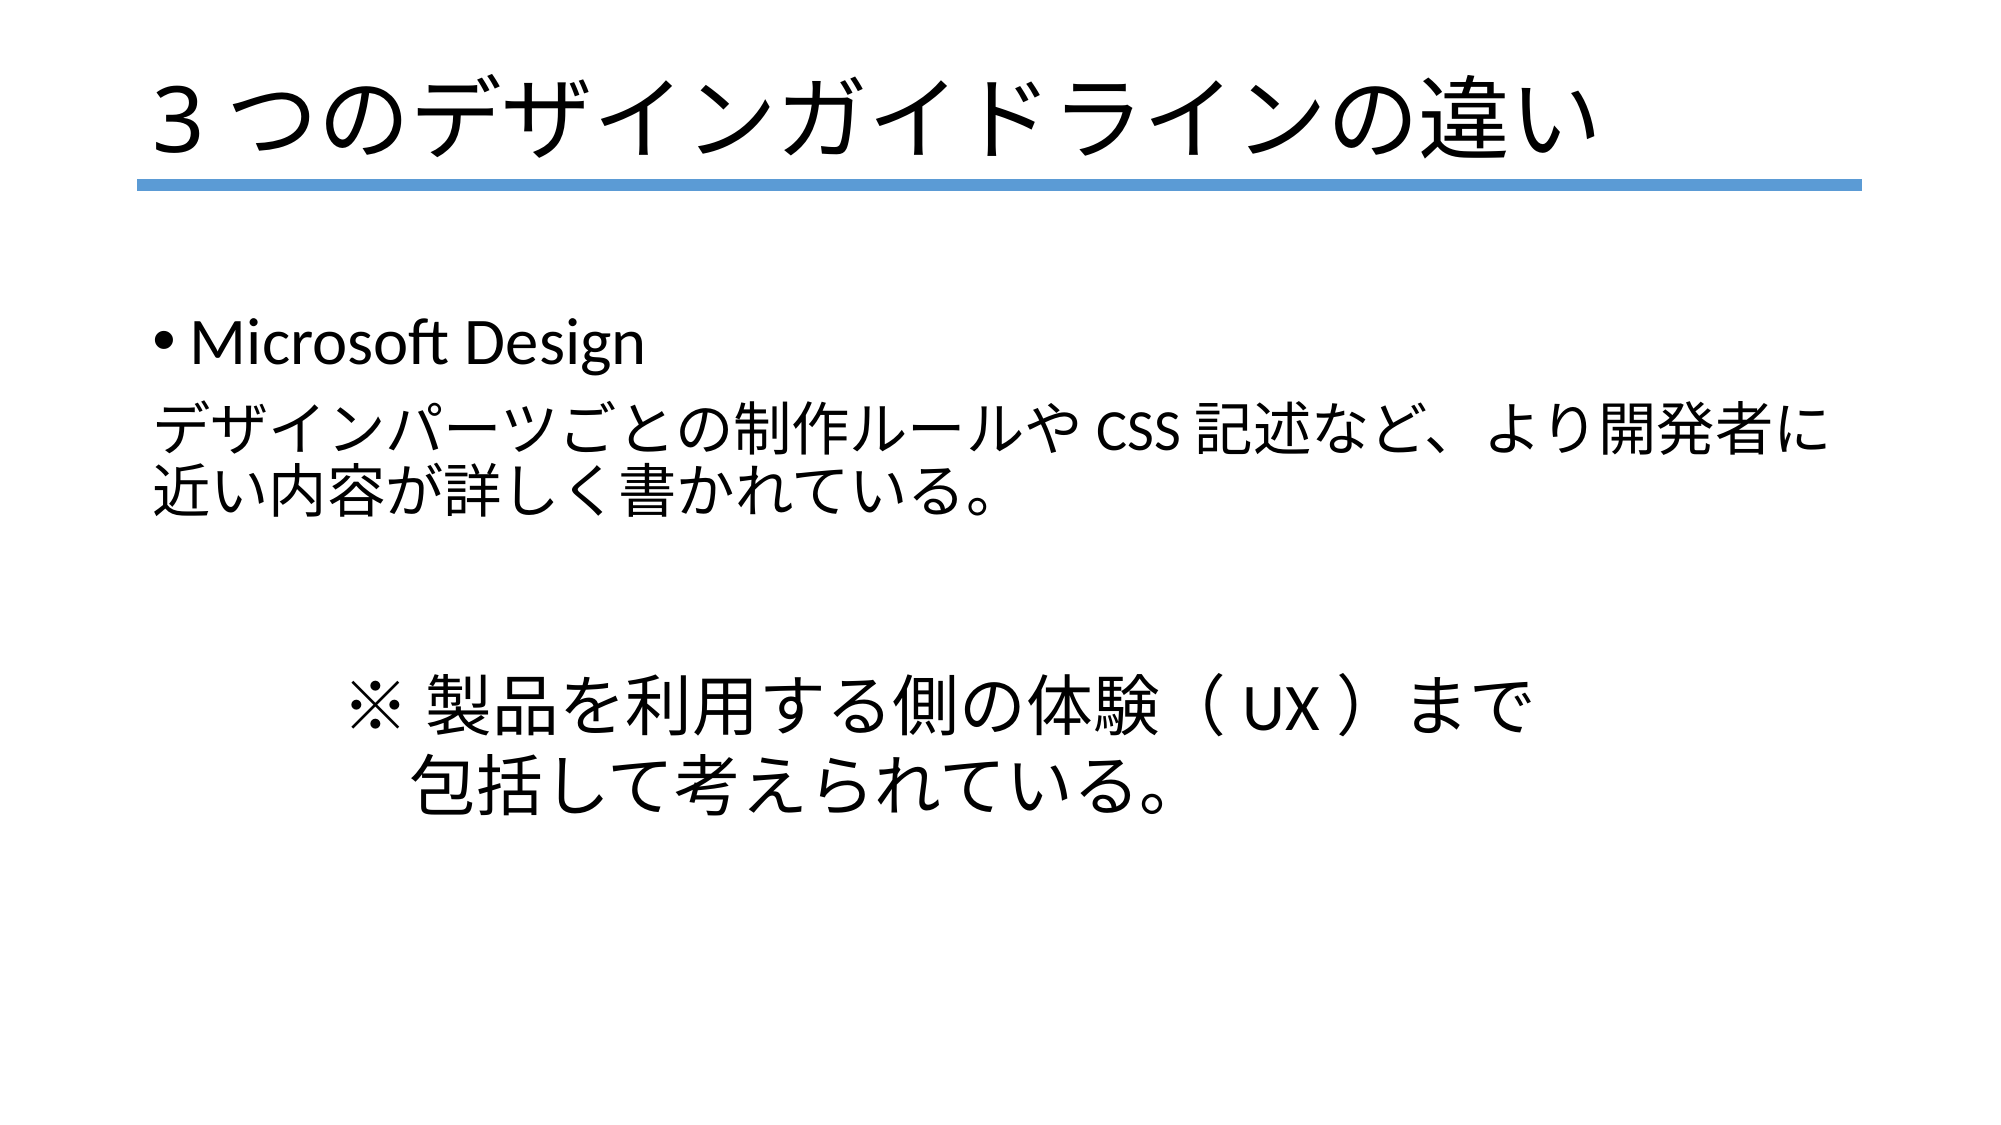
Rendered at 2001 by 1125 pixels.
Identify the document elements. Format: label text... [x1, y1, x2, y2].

list Microsoft Design デザインパーツごとの制作ルールやCSS記述など、より開発者に近い内容が詳しく書かれている。 [137, 299, 1863, 1014]
text_box 3つのデザインガイドラインの違い [137, 59, 1863, 184]
text_box ※製品を利用する側の体験（UX）まで 包括して考えられている。 [328, 656, 1552, 831]
